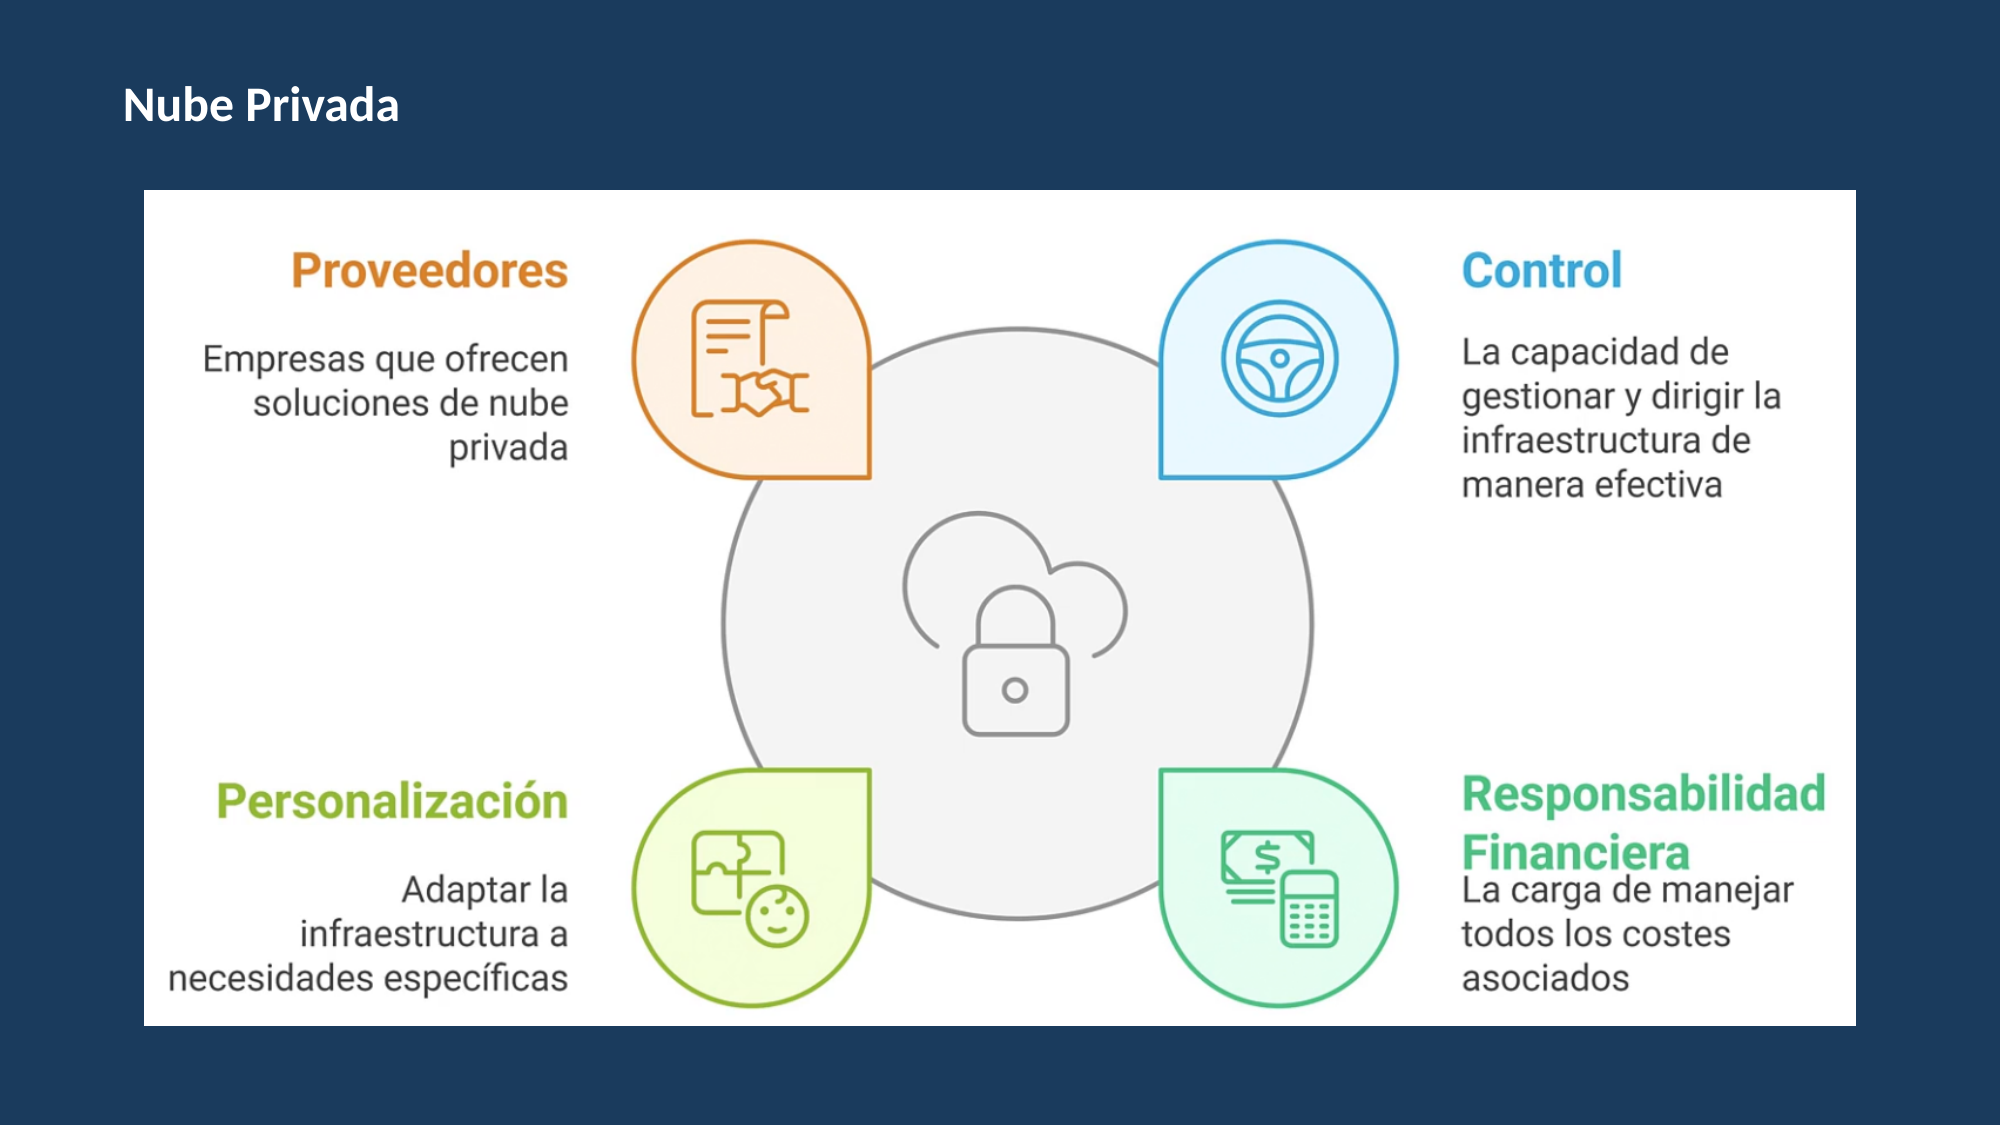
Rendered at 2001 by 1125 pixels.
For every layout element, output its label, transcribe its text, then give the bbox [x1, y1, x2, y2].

picture [143, 190, 1856, 1026]
text_box Nube Privada [110, 62, 413, 141]
